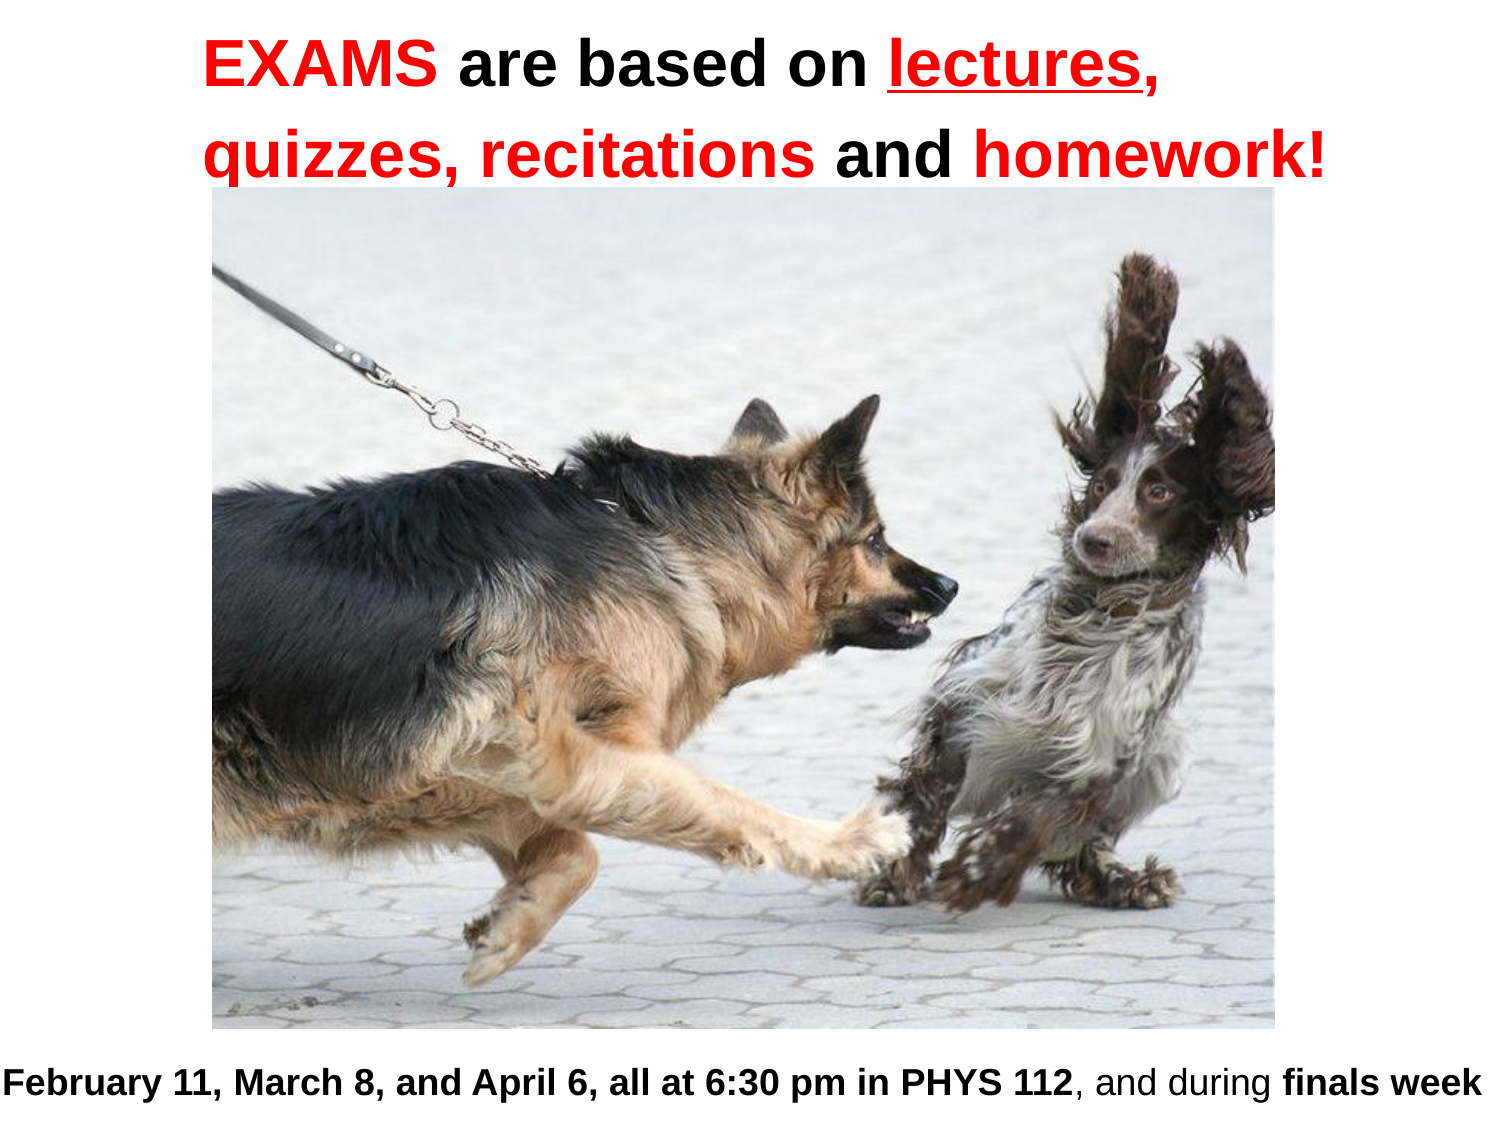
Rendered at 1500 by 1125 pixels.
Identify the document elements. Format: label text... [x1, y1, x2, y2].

picture [212, 187, 1276, 1029]
text_box EXAMS are based on lectures, quizzes, recitations and homework! [187, 0, 1363, 199]
text_box February 11, March 8, and April 6, all at 6:30 pm in PHYS 112, and during finals week [0, 1043, 1500, 1110]
